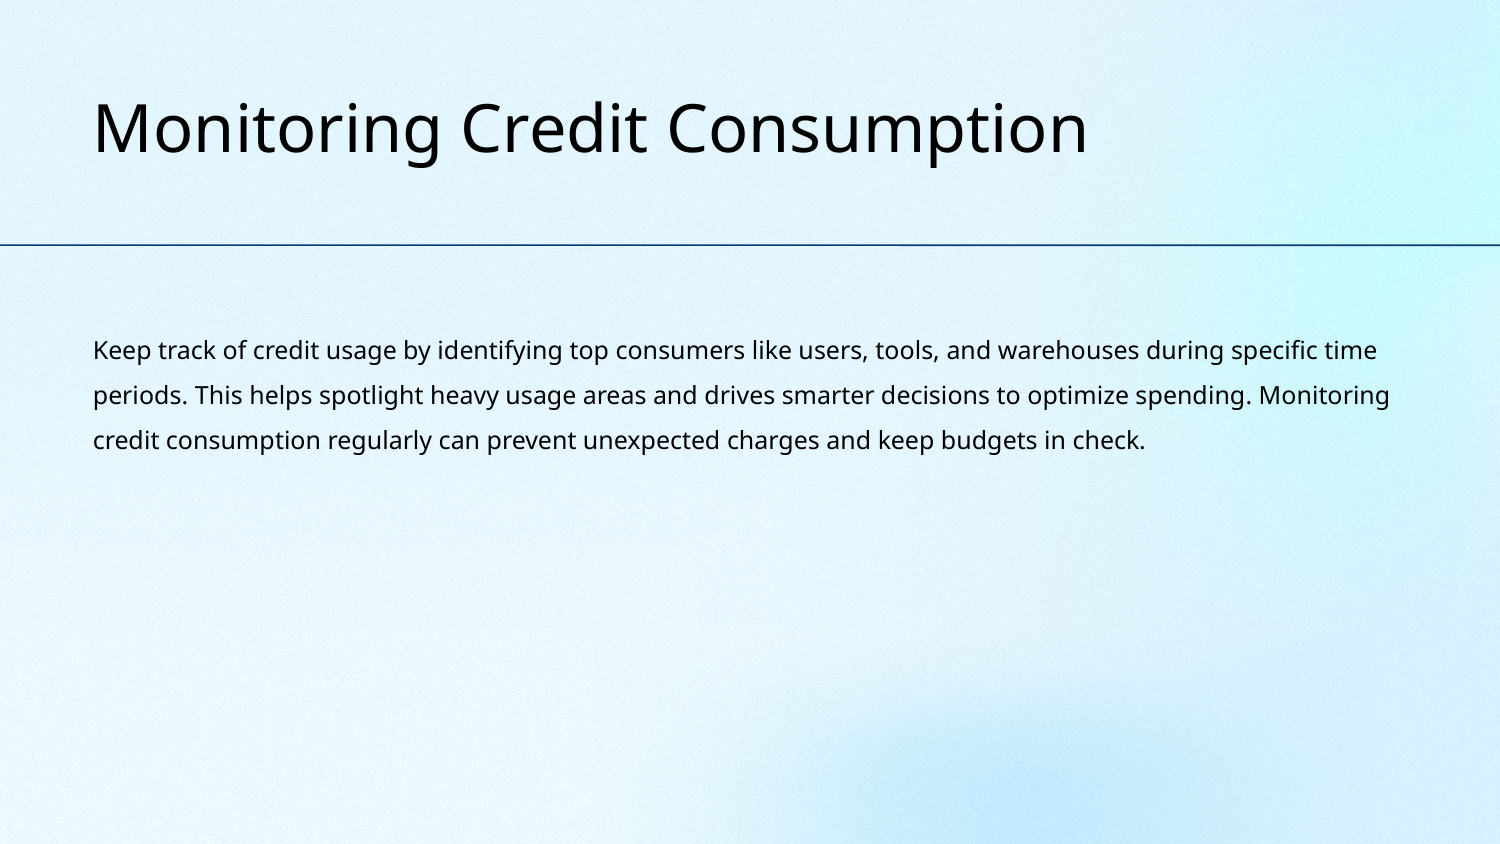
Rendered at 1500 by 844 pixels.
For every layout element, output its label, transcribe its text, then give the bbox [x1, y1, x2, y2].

picture [0, 0, 1500, 244]
text_box Keep track of credit usage by identifying top consumers like users, tools, and warehouses during specific time periods. This helps spotlight heavy usage areas and drives smarter decisions to optimize spending. Monitoring credit consumption regularly can prevent unexpected charges and keep budgets in check. [78, 312, 1422, 766]
picture [0, 246, 1500, 844]
text_box Monitoring Credit Consumption [78, 78, 1422, 235]
